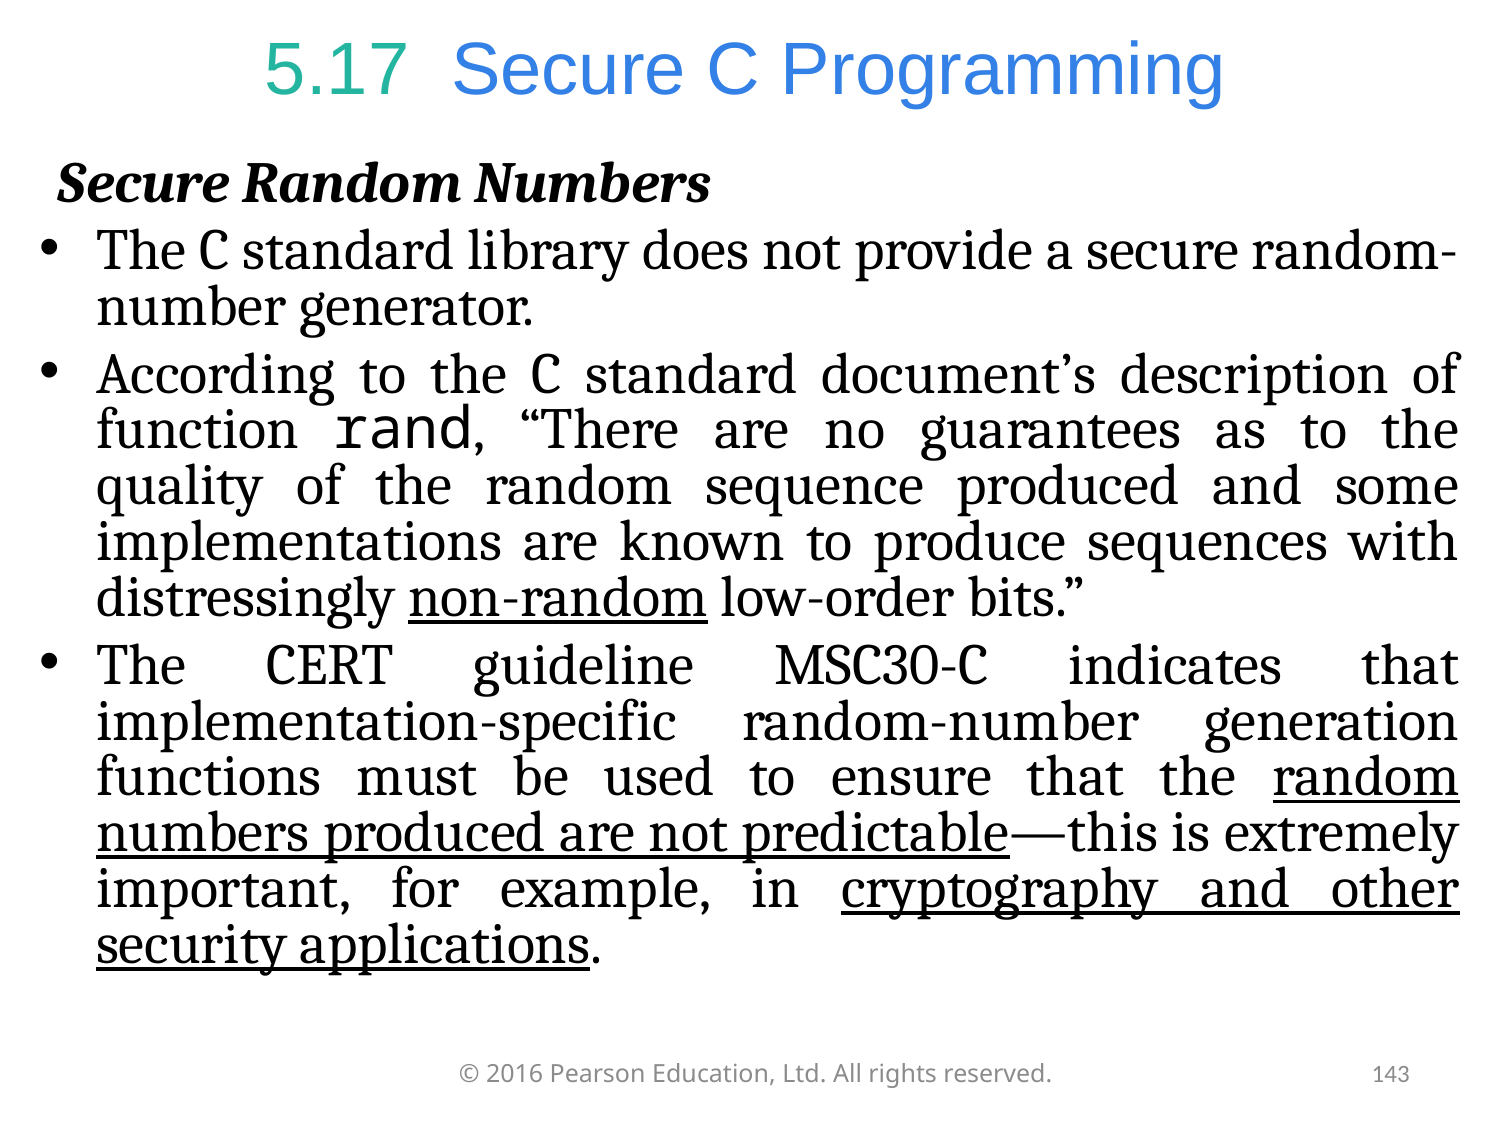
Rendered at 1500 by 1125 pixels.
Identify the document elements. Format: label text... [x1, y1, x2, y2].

footer © 2016 Pearson Education, Ltd. All rights reserved. [362, 1042, 1074, 1103]
list Secure Random Numbers The C standard library does not provide a secure random-number generator. According to the C standard document’s description of function rand, “There are no guarantees as to the quality of the random sequence produced and some implementations are known to produce sequences with distressingly non-random low-order bits.” The CERT guideline MSC30-C indicates that implementation-specific random-number generation functions must be used to ensure that the random numbers produced are not predictable—this is extremely important, for example, in cryptography and other security applications. [24, 149, 1475, 1013]
title 5.17 Secure C Programming [70, 12, 1421, 118]
slide_number 143 [1074, 1042, 1425, 1103]
